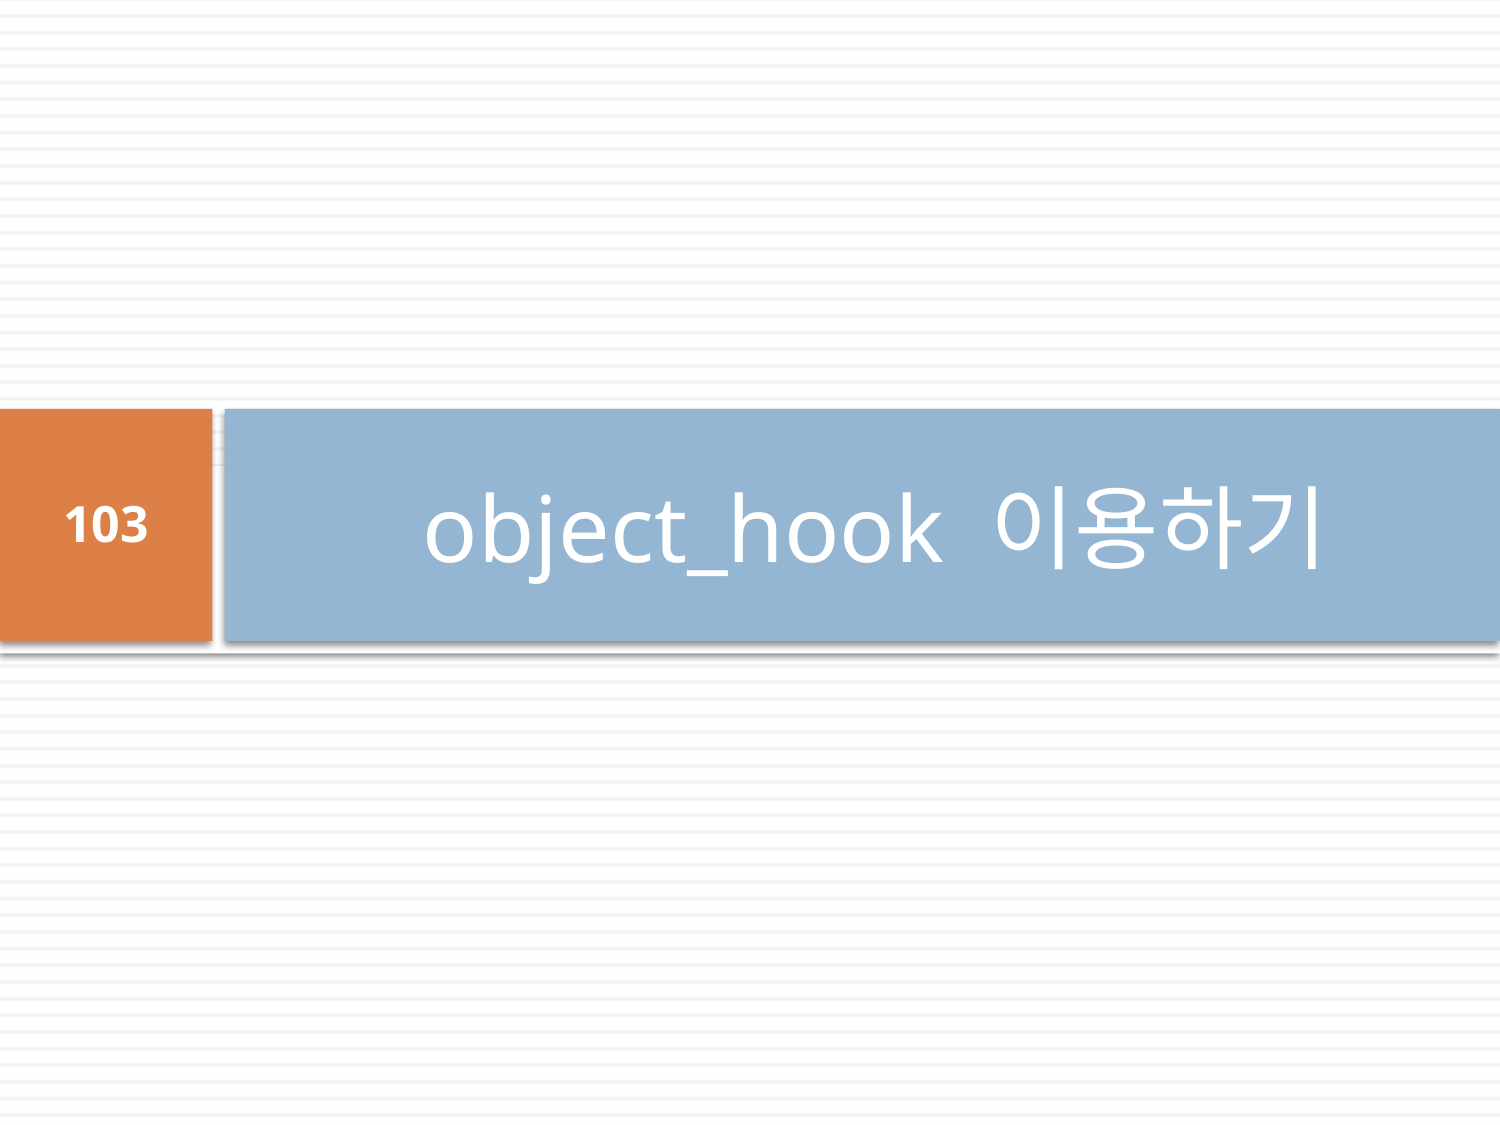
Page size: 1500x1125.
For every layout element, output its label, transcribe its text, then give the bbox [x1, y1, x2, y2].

title object_hook 이용하기 [238, 444, 1489, 607]
slide_number 103 [0, 469, 213, 585]
